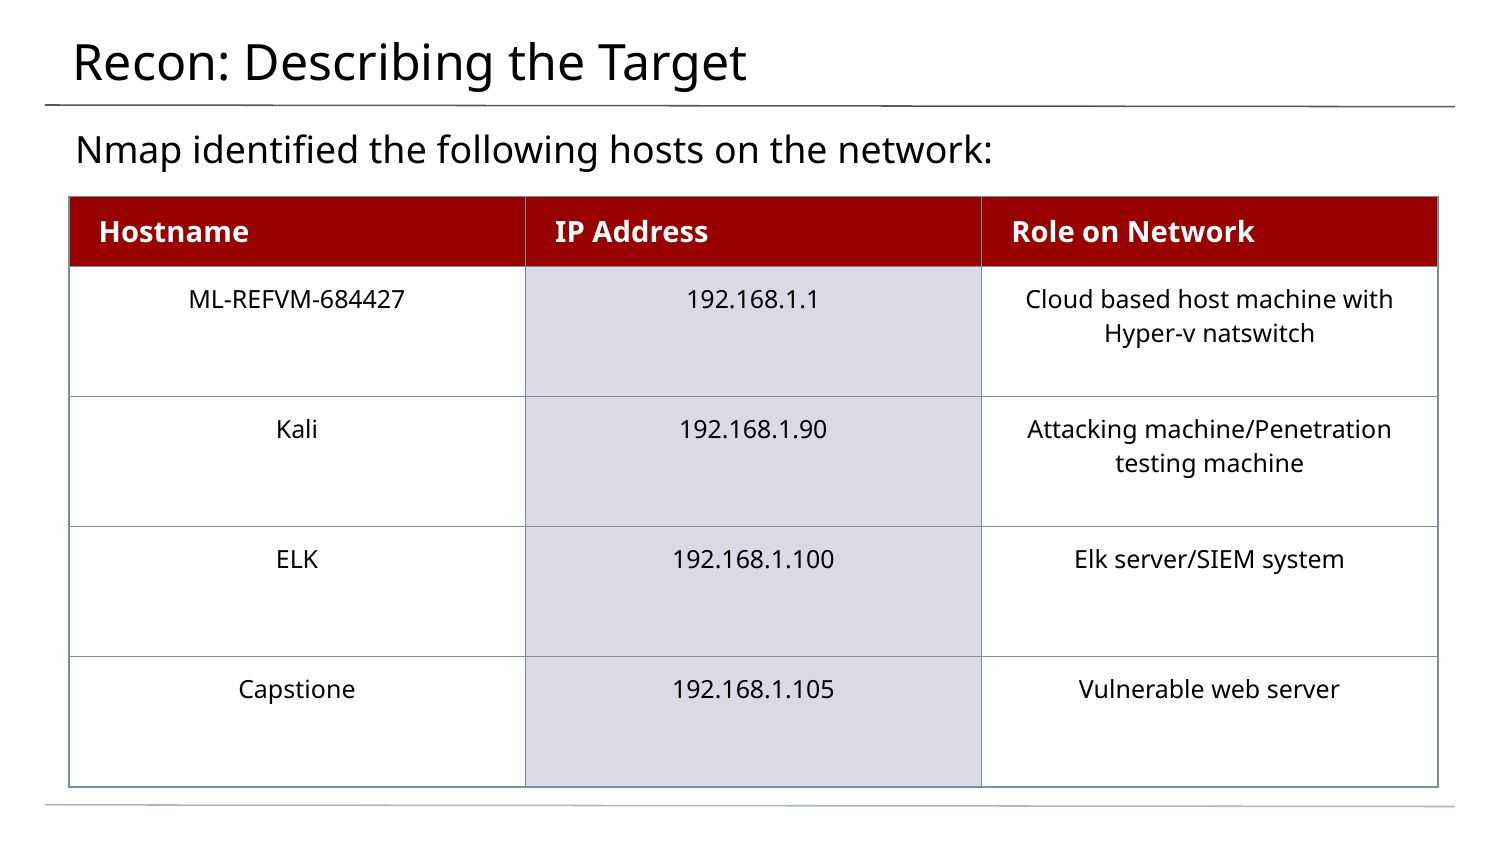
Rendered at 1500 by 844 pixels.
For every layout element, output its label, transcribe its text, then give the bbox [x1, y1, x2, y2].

table_cell 192.168.1.105 [526, 657, 981, 786]
table_header IP Address [526, 197, 981, 266]
table_cell ELK [70, 527, 525, 656]
title Recon: Describing the Target [0, 0, 1500, 88]
table_cell 192.168.1.1 [526, 267, 981, 396]
table_cell 192.168.1.90 [526, 397, 981, 526]
table_cell Kali [70, 397, 525, 526]
table_cell Elk server/SIEM system [982, 527, 1437, 656]
subtitle Nmap identified the following hosts on the network: [0, 110, 1500, 171]
table_cell Capstione [70, 657, 525, 786]
table_cell Cloud based host machine with Hyper-v natswitch [982, 267, 1437, 396]
table_cell Attacking machine/Penetration testing machine [982, 397, 1437, 526]
table_cell ML-REFVM-684427 [70, 267, 525, 396]
table_cell Vulnerable web server [982, 657, 1437, 786]
table_header Hostname [70, 197, 525, 266]
table_header Role on Network [982, 197, 1437, 266]
table_cell 192.168.1.100 [526, 527, 981, 656]
